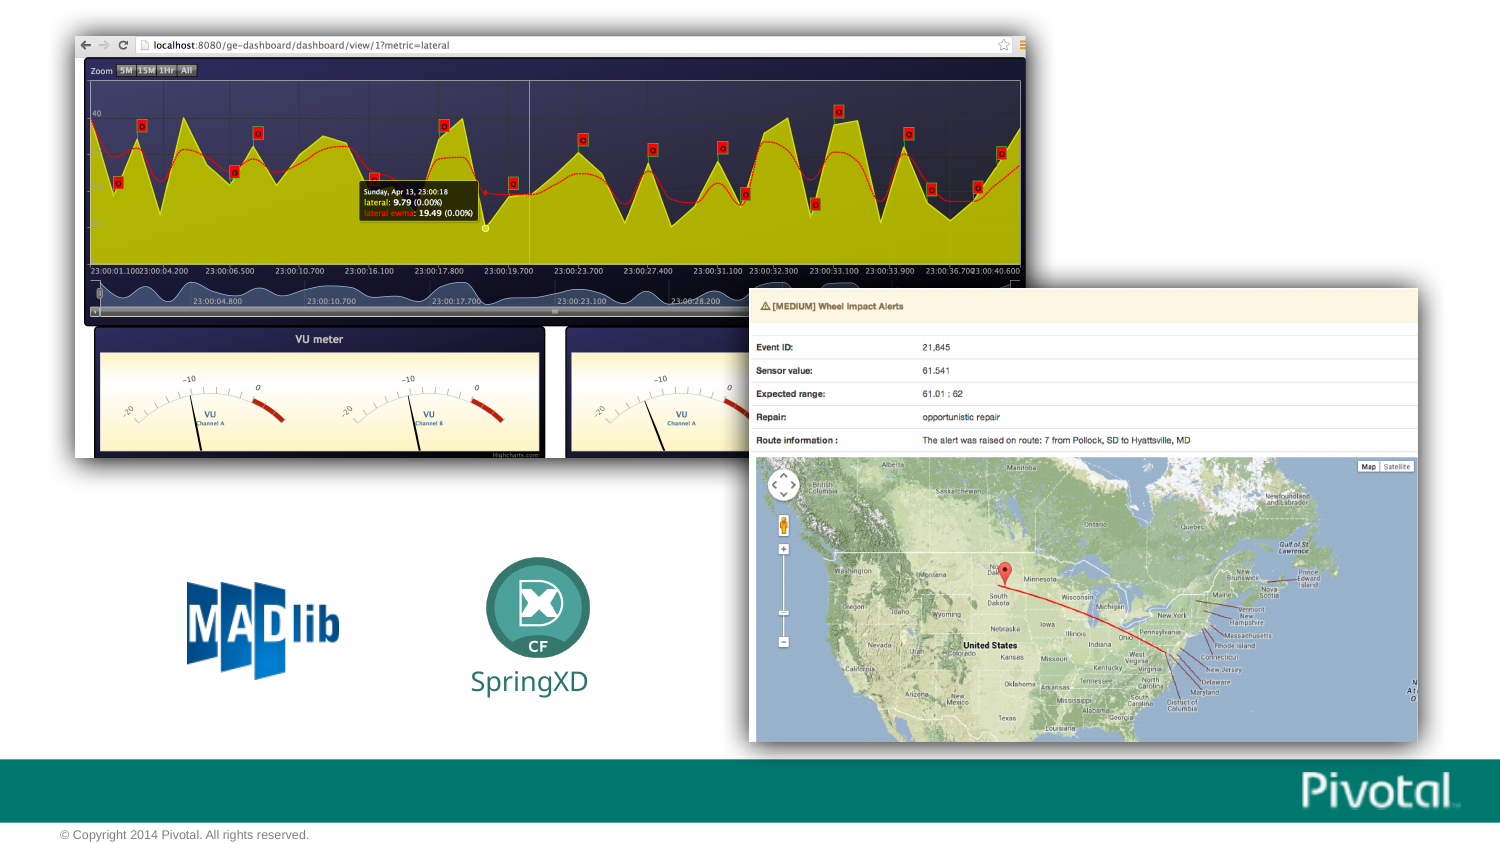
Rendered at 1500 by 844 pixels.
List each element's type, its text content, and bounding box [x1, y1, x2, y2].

text_box SpringXD [465, 664, 616, 703]
picture [74, 36, 1418, 742]
picture [187, 581, 339, 680]
picture [1302, 772, 1461, 810]
picture [485, 556, 590, 658]
